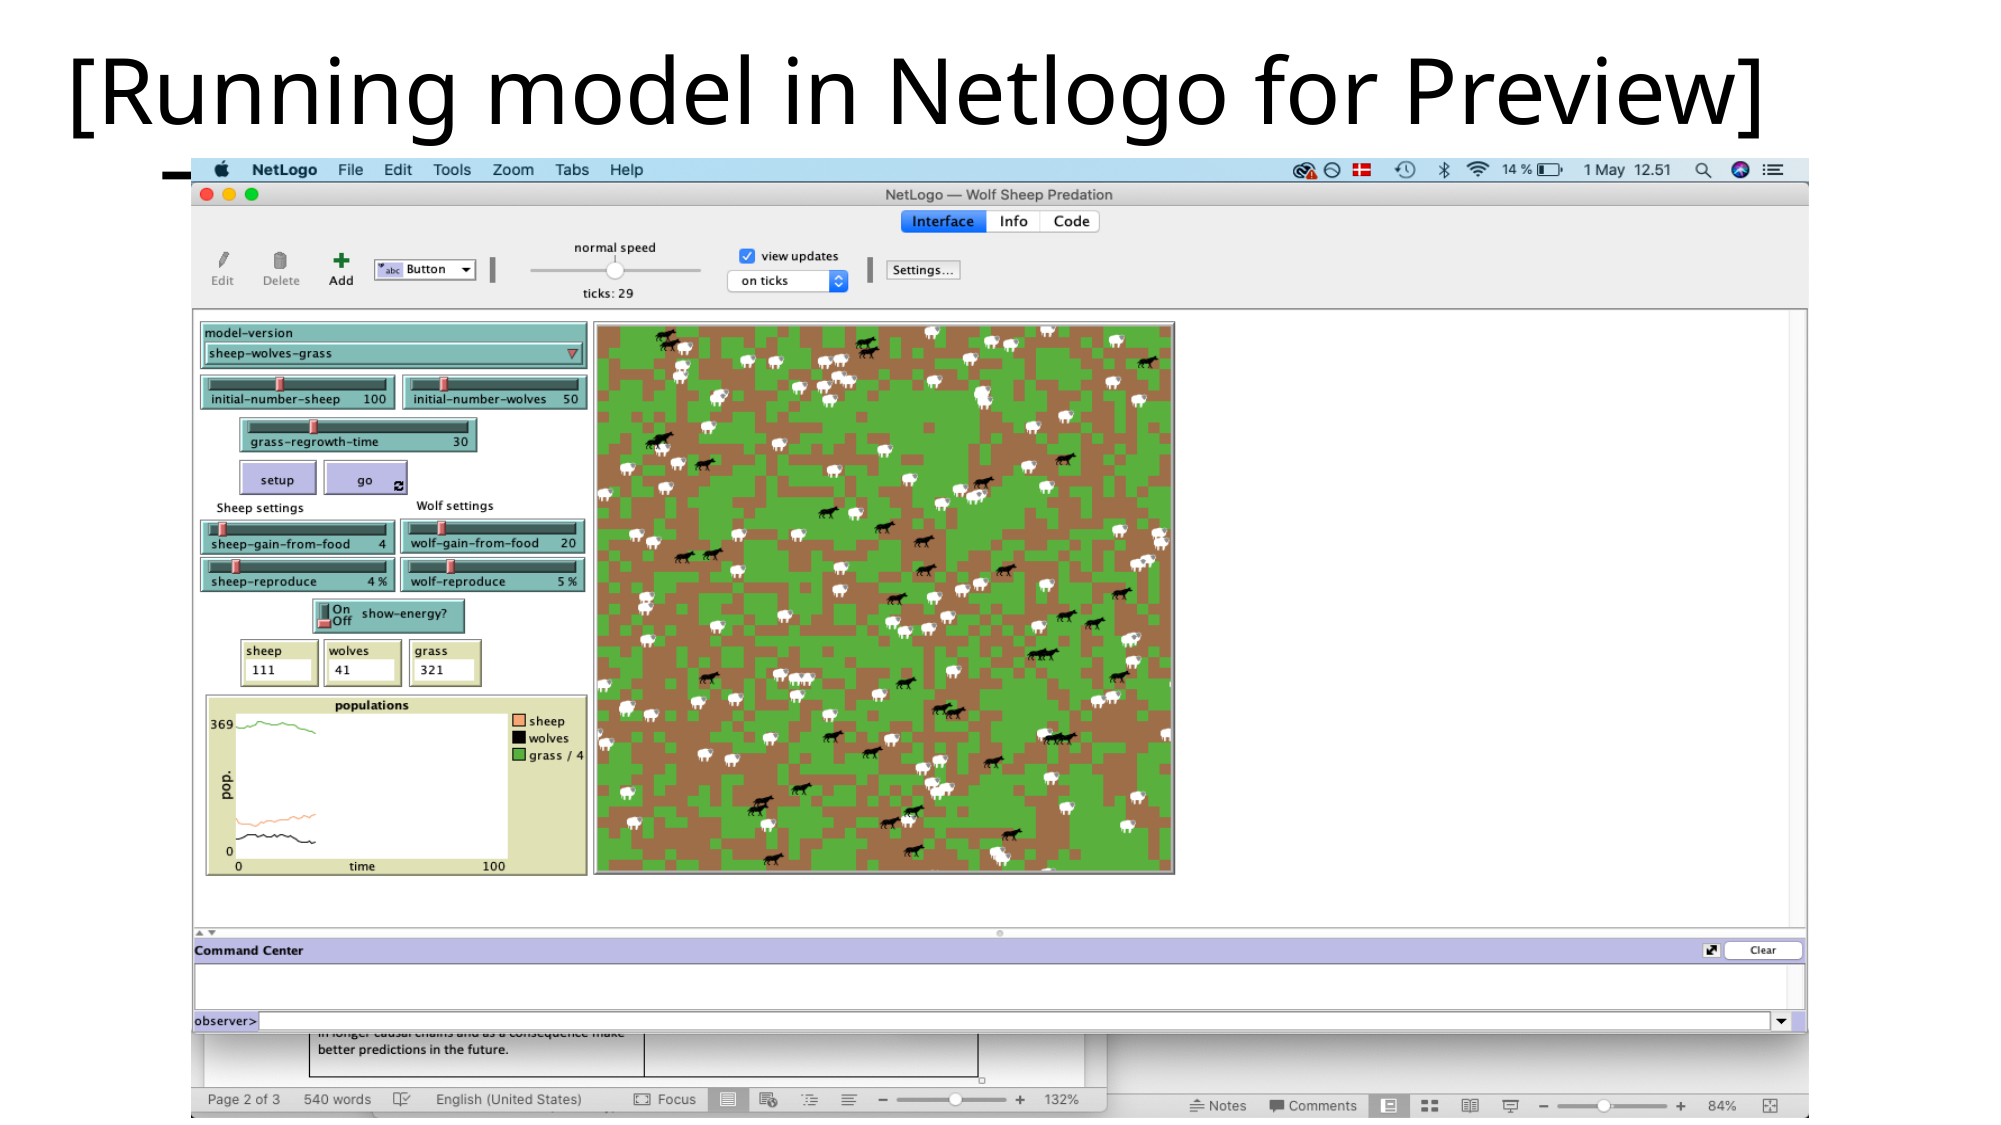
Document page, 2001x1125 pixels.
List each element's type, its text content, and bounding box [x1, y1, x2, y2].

title [Running model in Netlogo for Preview] [51, 37, 1948, 161]
picture [191, 158, 1809, 1118]
